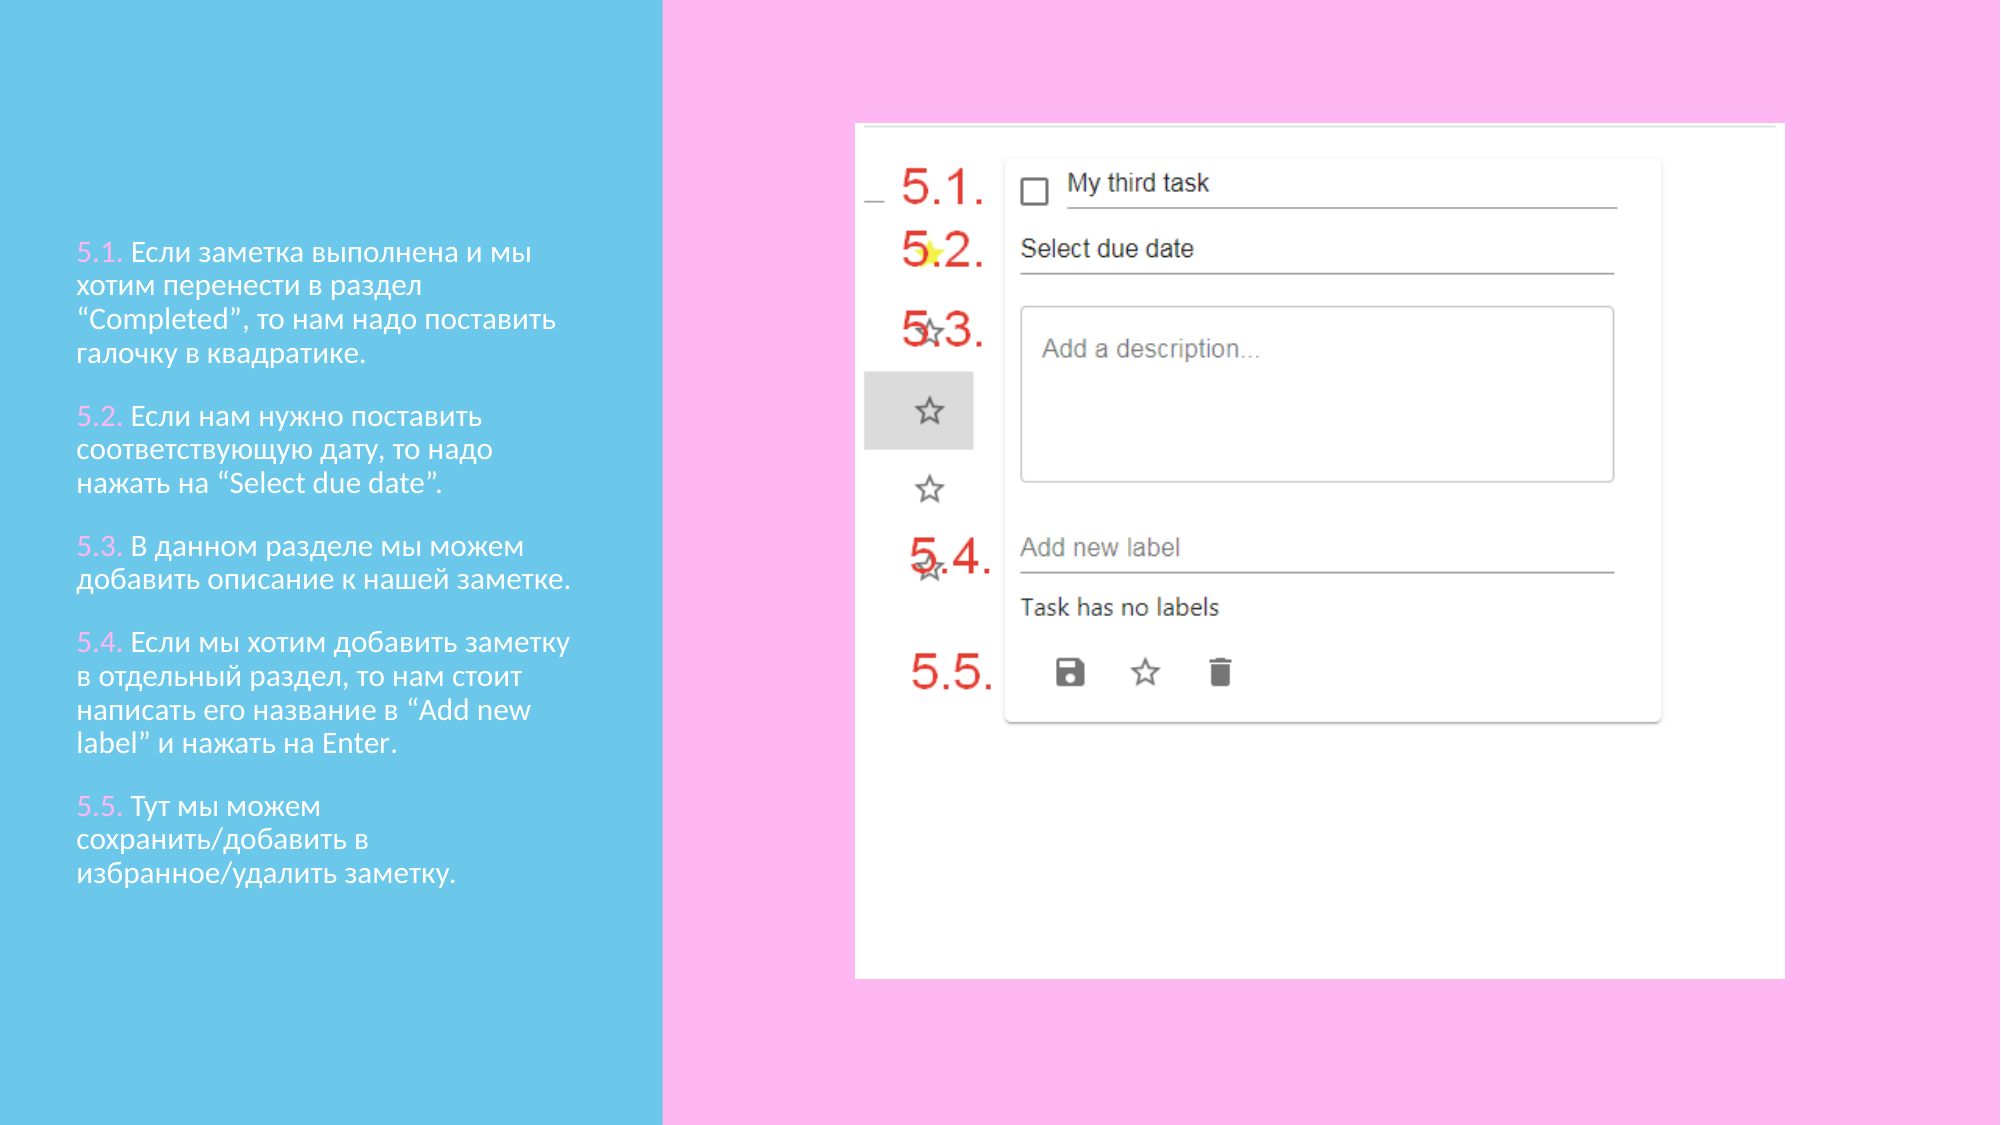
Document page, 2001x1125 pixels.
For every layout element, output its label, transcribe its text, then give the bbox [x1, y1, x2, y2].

list 5.1. Если заметка выполнена и мы хотим перенести в раздел “Completed”, то нам надо поставить галочку в квадратике. 5.2. Если нам нужно поставить соответствующую дату, то надо нажать на “Select due date”. 5.3. В данном разделе мы можем добавить описание к нашей заметке. 5.4. Если мы хотим добавить заметку в отдельный раздел, то нам стоит написать его название в “Add new label” и нажать на Enter. 5.5. Тут мы можем сохранить/добавить в избранное/удалить заметку. [61, 227, 600, 1035]
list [854, 123, 1786, 980]
